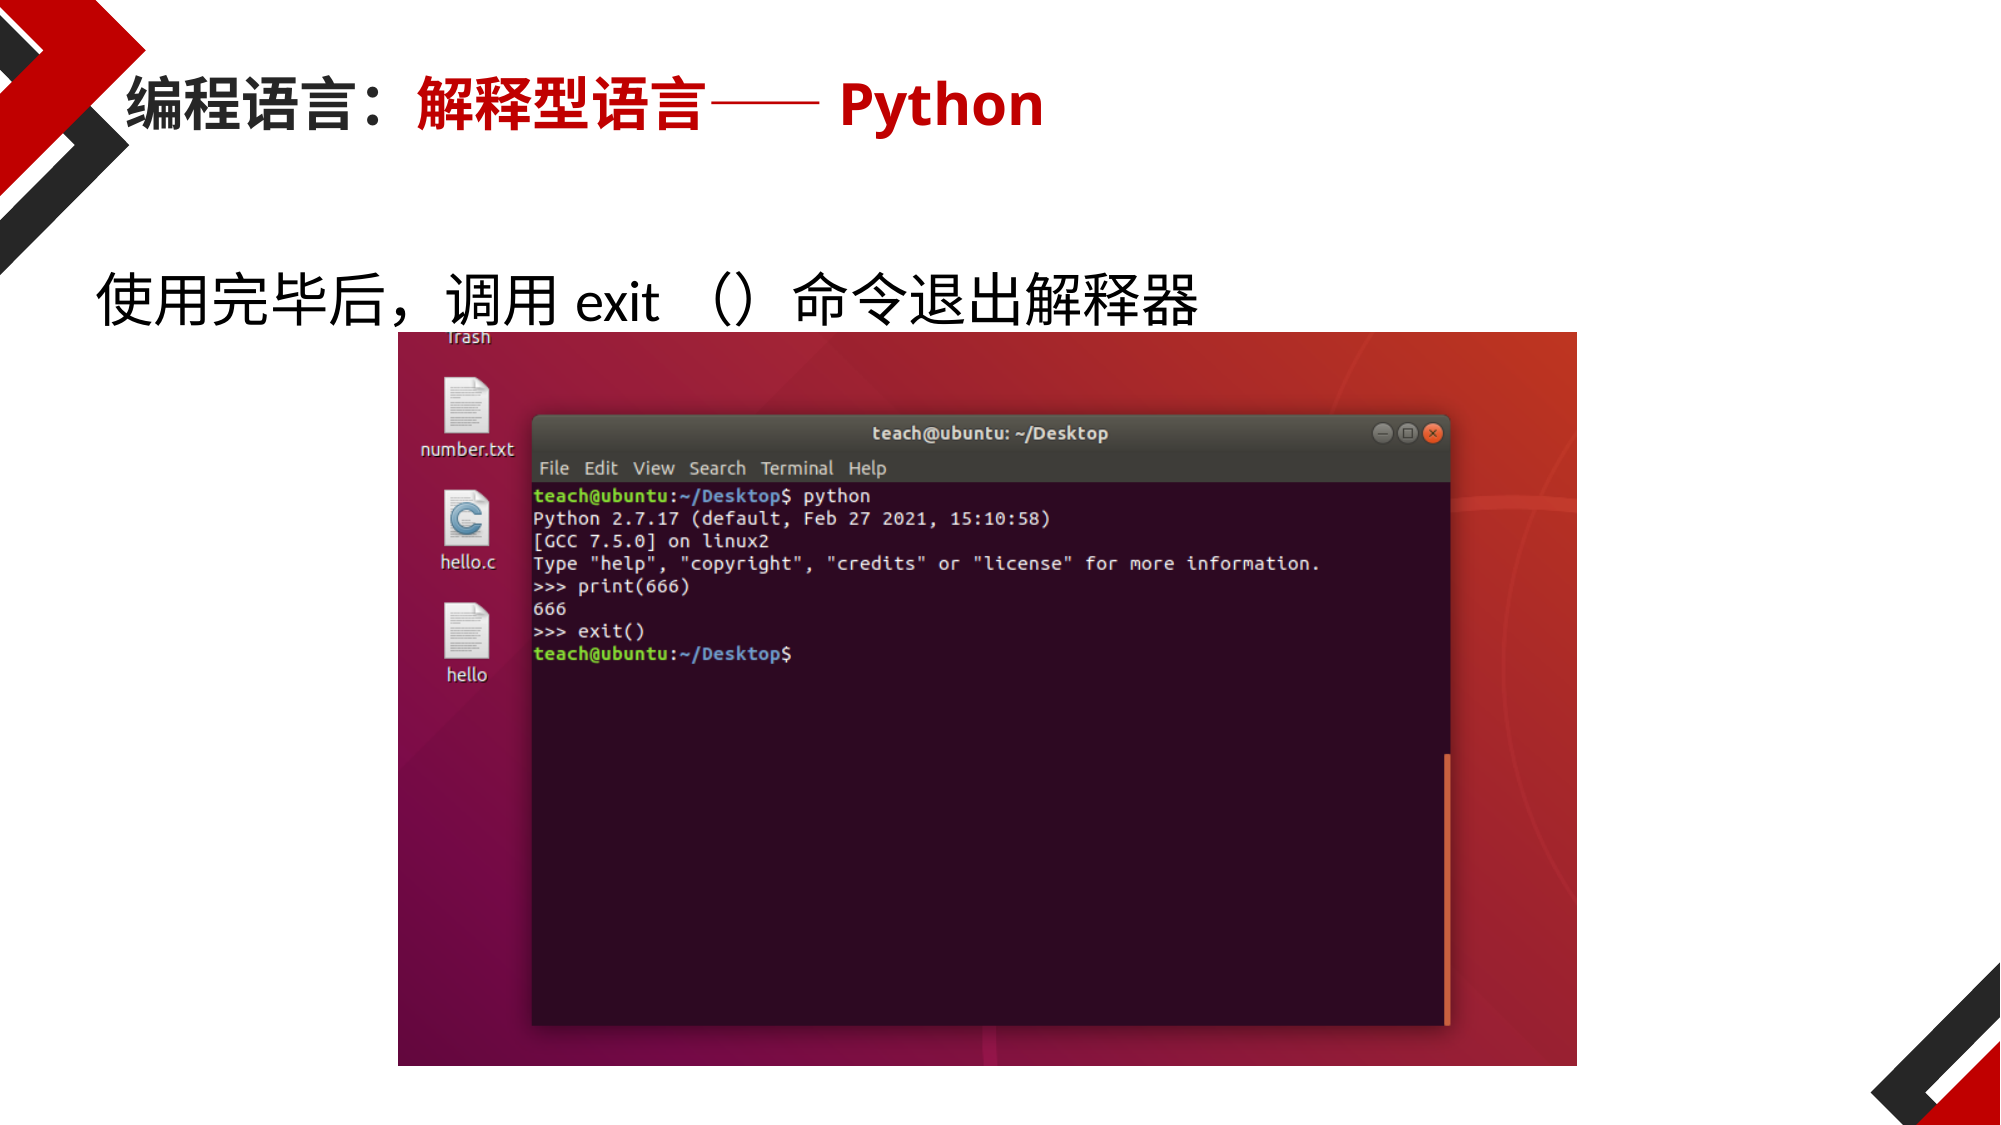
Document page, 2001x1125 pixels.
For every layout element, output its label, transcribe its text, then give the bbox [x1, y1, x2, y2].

picture [398, 332, 1577, 1066]
text_box 使用完毕后，调用exit（）命令退出解释器 [80, 220, 1977, 340]
text_box [1869, 960, 2000, 1125]
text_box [0, 0, 146, 276]
text_box 编程语言：解释型语言——Python [146, 59, 1061, 145]
text_box [1914, 1039, 2000, 1125]
